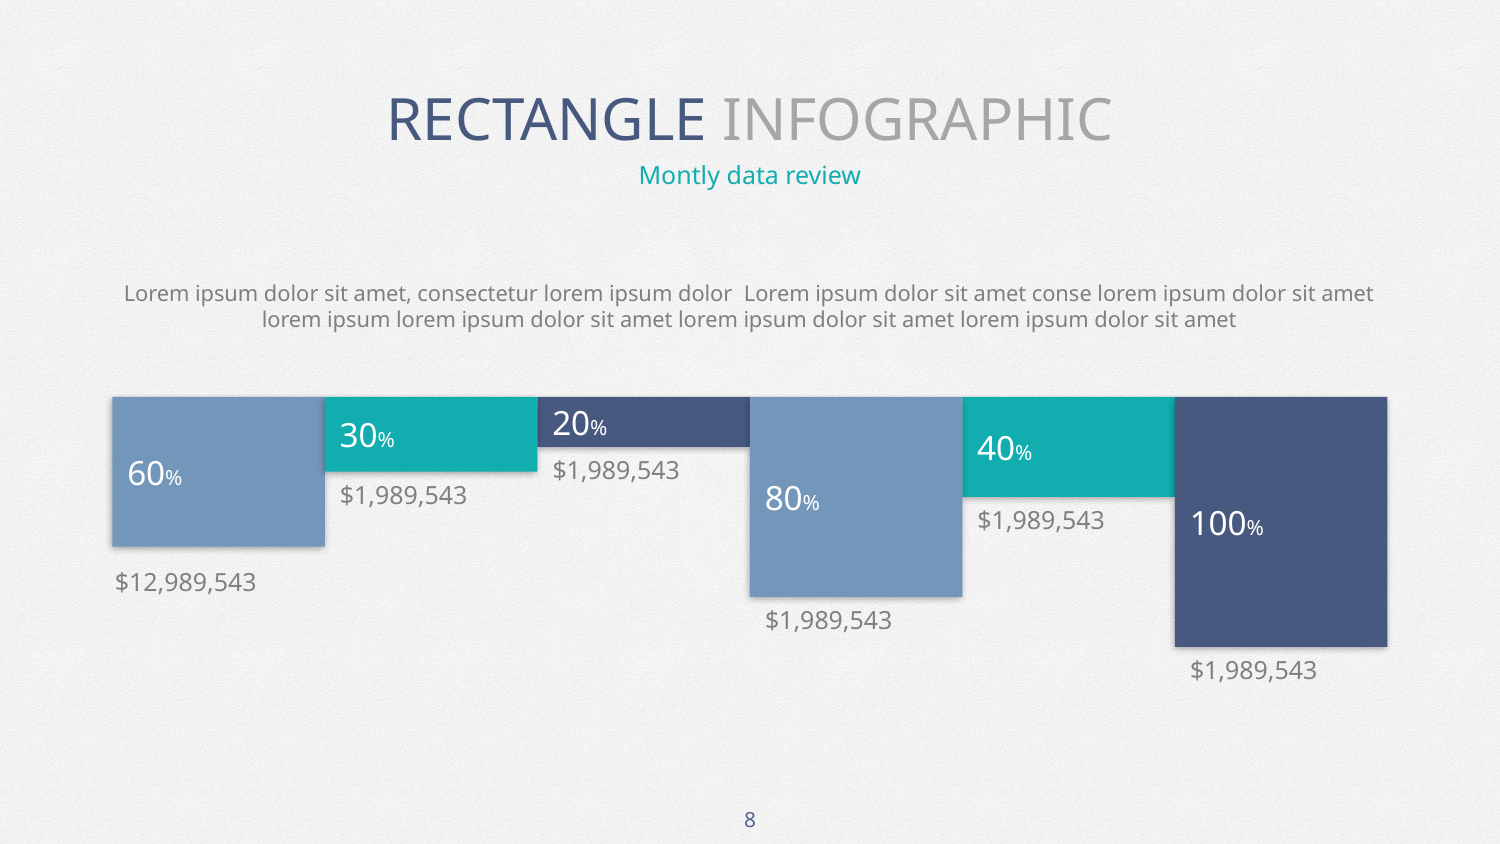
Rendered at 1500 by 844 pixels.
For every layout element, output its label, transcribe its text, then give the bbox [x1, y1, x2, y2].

text_box $1,989,543 [324, 471, 563, 526]
slide_number 8 [718, 798, 782, 844]
text_box $1,989,543 [962, 496, 1200, 551]
text_box $1,989,543 [749, 596, 988, 651]
picture [0, 0, 1500, 844]
list Montly data review [337, 143, 1163, 197]
text_box 80% [749, 396, 963, 596]
text_box Lorem ipsum dolor sit amet, consectetur lorem ipsum dolor Lorem ipsum dolor sit amet conse lorem ipsum dolor sit amet lorem ipsum lorem ipsum dolor sit amet lorem ipsum dolor sit amet lorem ipsum dolor sit amet [99, 271, 1400, 372]
text_box 40% [963, 396, 1173, 496]
text_box 20% [538, 396, 748, 446]
text_box $12,989,543 [99, 559, 338, 613]
text_box $1,989,543 [1174, 646, 1413, 701]
text_box 60% [112, 396, 326, 547]
text_box 30% [324, 396, 538, 471]
title RECTANGLE INFOGRAPHIC [75, 46, 1425, 188]
text_box 100% [1174, 396, 1388, 646]
text_box $1,989,543 [537, 446, 775, 501]
